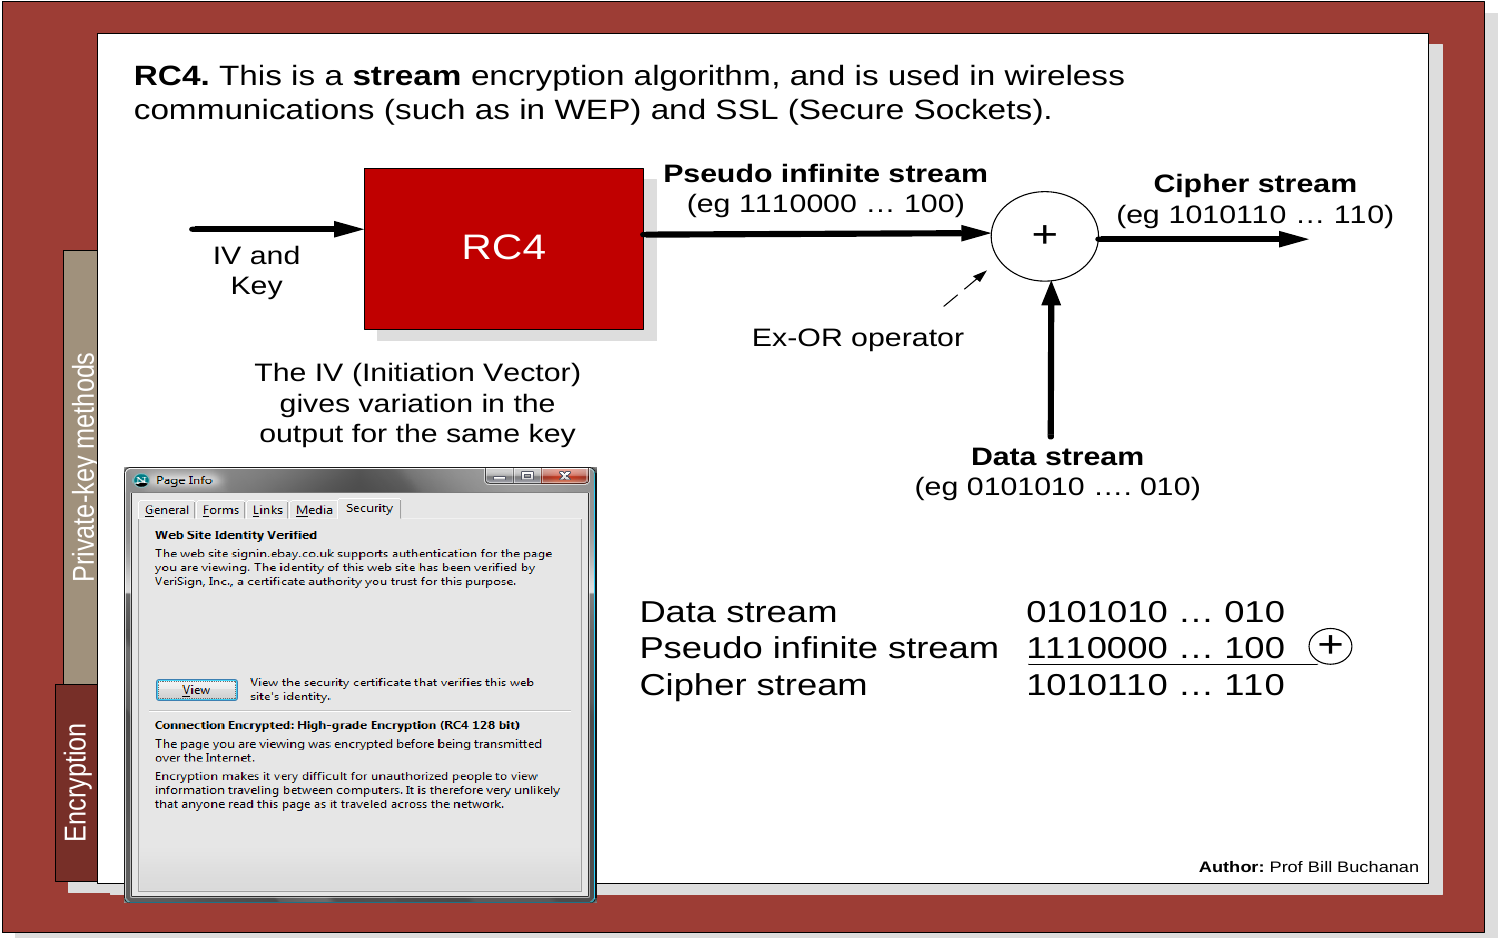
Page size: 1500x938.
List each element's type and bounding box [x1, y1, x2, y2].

list [0, 0, 1500, 938]
